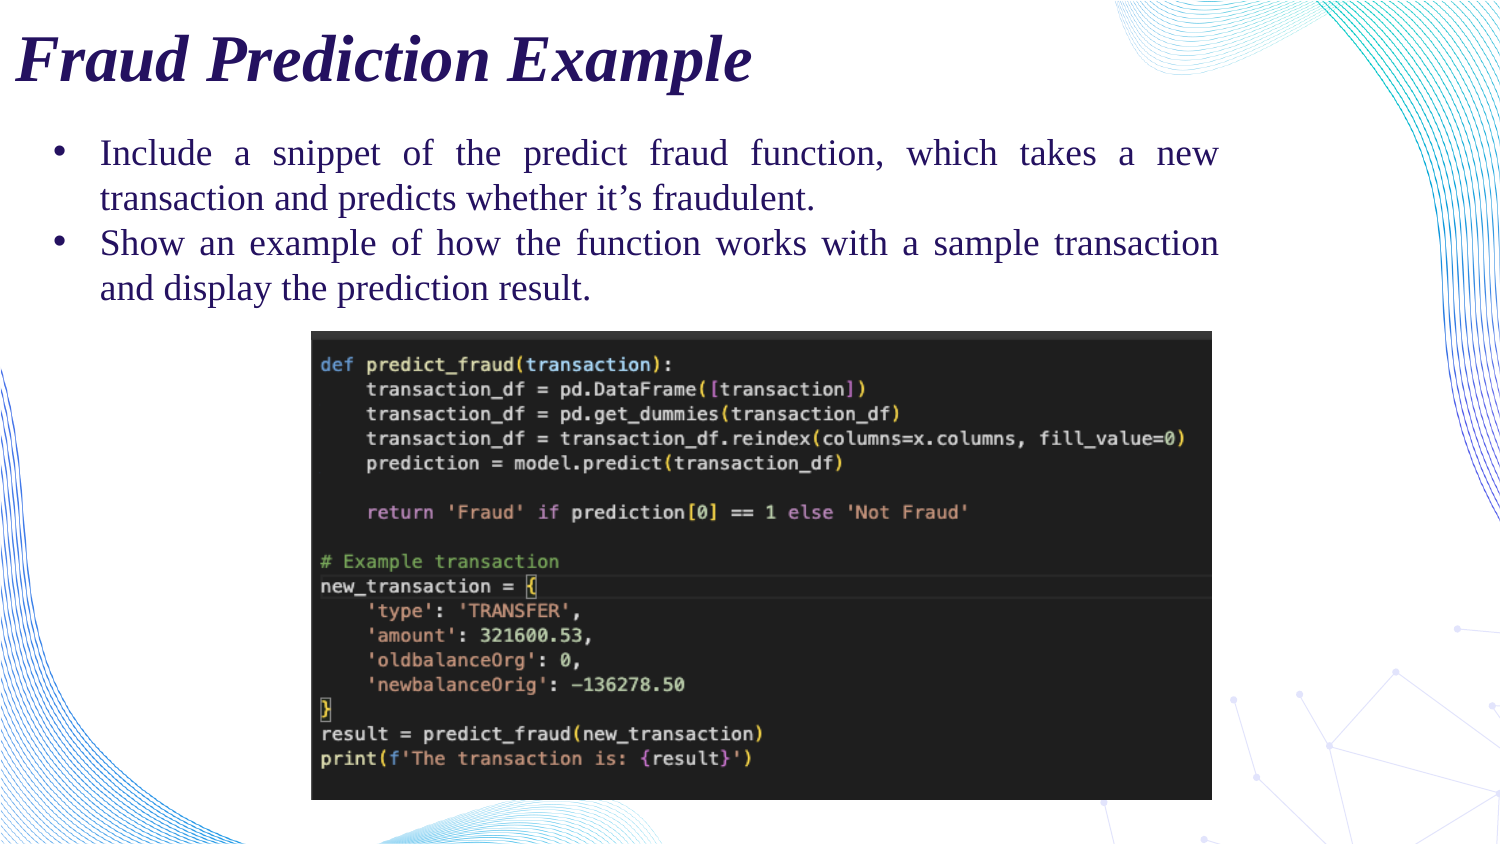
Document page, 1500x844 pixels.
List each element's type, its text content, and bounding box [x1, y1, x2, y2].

text_box Include a snippet of the predict fraud function, which takes a new transaction and predicts whether it’s fraudulent. Show an example of how the function works with a sample transaction and display the prediction result. [38, 113, 1236, 368]
title Fraud Prediction Example [0, 0, 823, 94]
picture [0, 0, 1500, 844]
